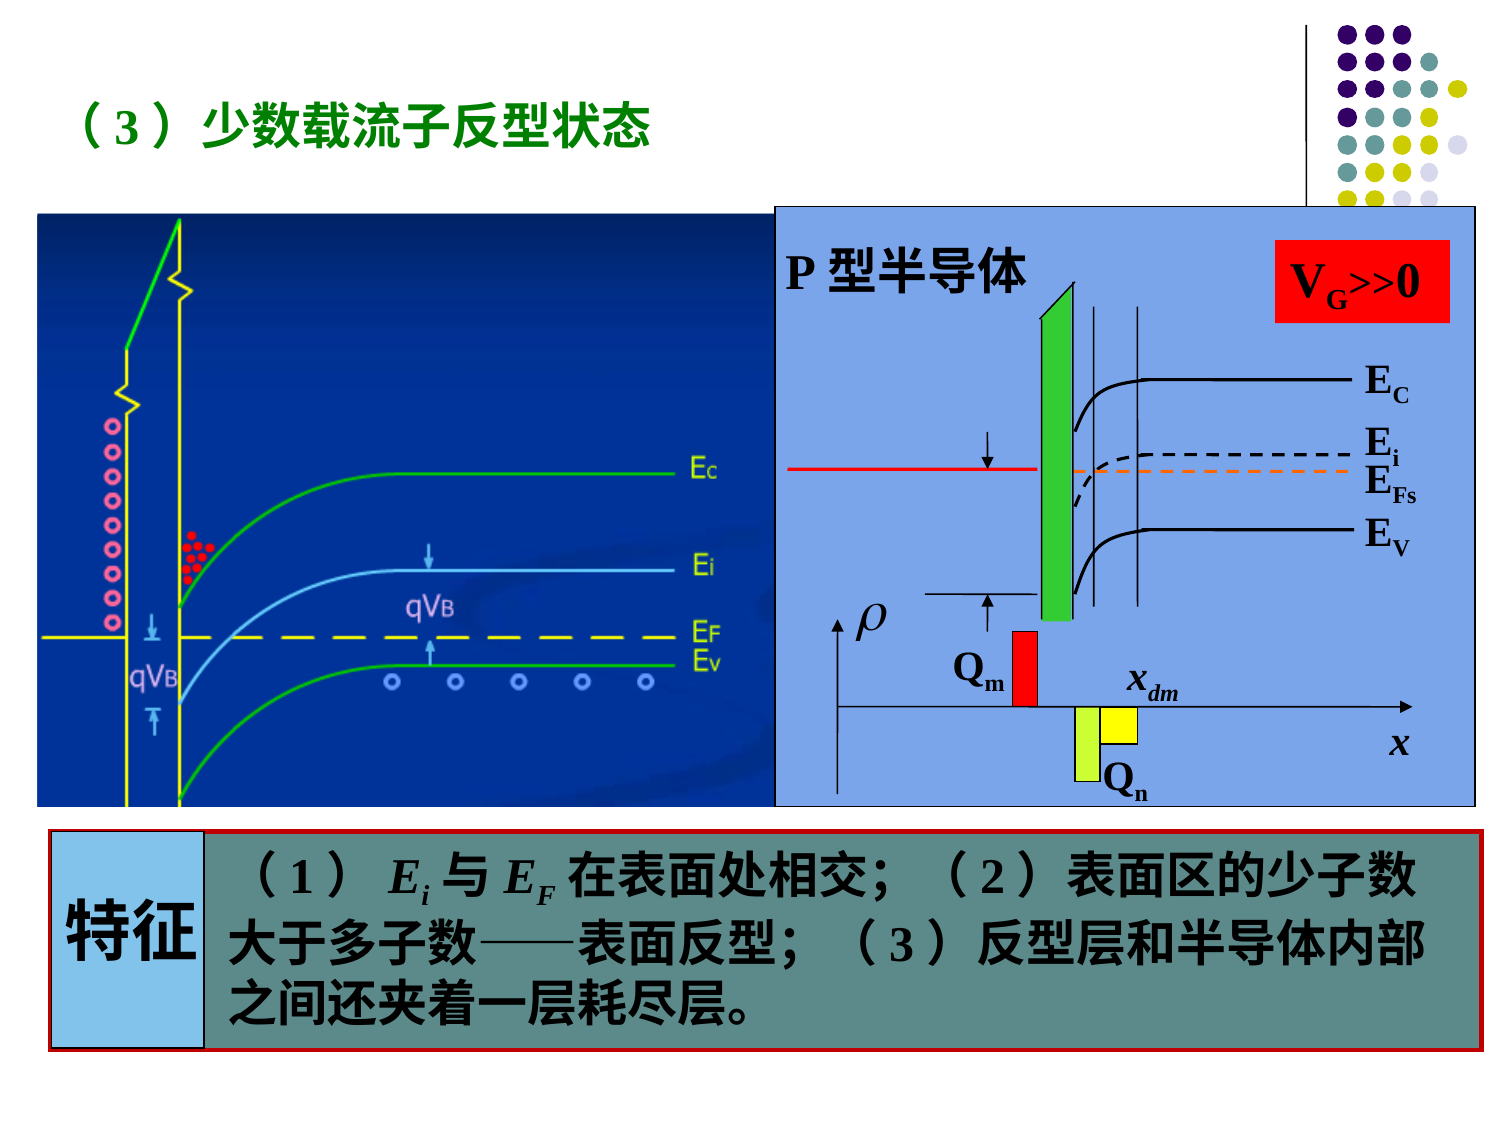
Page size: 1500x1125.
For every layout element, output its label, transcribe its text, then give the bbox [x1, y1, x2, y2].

text_box （3）少数载流子反型状态 [37, 87, 1063, 163]
text_box xdm [1112, 641, 1200, 714]
text_box EFs [1349, 444, 1438, 516]
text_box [1074, 454, 1351, 507]
text_box [981, 594, 994, 632]
text_box EV [1349, 516, 1438, 569]
text_box [778, 206, 1475, 807]
text_box [1400, 700, 1411, 706]
text_box Qm [937, 631, 1025, 704]
text_box [831, 619, 839, 795]
text_box Qn [1087, 741, 1175, 814]
text_box [1012, 631, 1038, 706]
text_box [1074, 379, 1353, 432]
text_box VG>>0 [1275, 240, 1450, 324]
text_box EC [1349, 344, 1438, 406]
text_box [1074, 707, 1100, 782]
picture [37, 207, 776, 808]
text_box Ei [1349, 406, 1438, 444]
text_box P型半导体 [781, 231, 1043, 307]
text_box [1074, 529, 1355, 595]
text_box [844, 594, 901, 654]
text_box x [1374, 706, 1463, 772]
text_box [981, 431, 994, 470]
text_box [49, 831, 1482, 1051]
text_box [1039, 267, 1090, 318]
text_box [1100, 706, 1138, 745]
